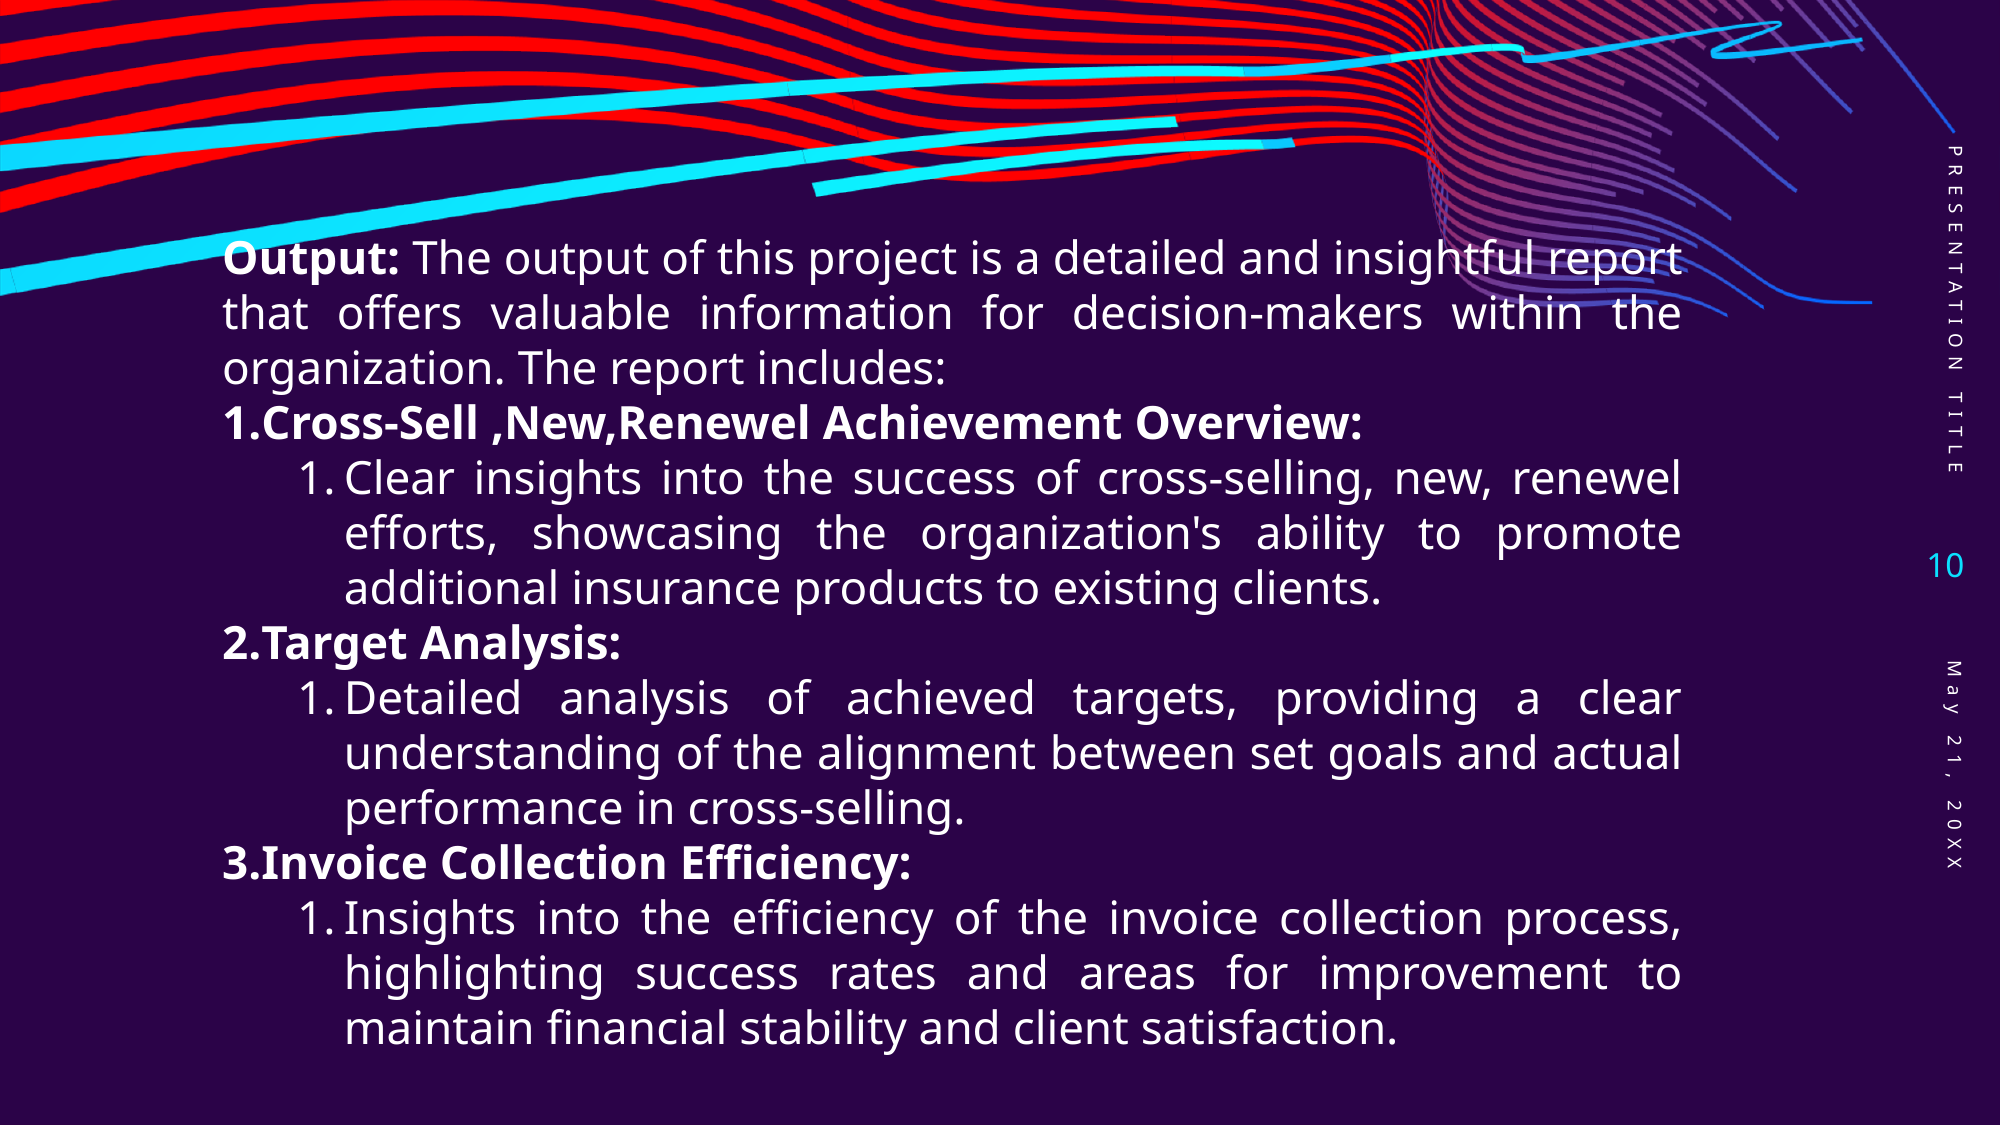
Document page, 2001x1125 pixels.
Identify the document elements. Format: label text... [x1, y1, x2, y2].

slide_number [1925, 645, 1986, 1080]
footer PRESENTATION TITLE [1926, 33, 1987, 489]
slide_number 10 [1889, 519, 1980, 615]
picture [0, 0, 2000, 1125]
text_box Output: The output of this project is a detailed and insightful report that offers valuable information for decision-makers within the organization. The report includes: Cross-Sell ,New,Renewel Achievement Overview: Clear insights into the success of cross-selling, new, renewel efforts, showcasing the organization's ability to promote additional insurance products to existing clients. Target Analysis: Detailed analysis of achieved targets, providing a clear understanding of the alignment between set goals and actual performance in cross-selling. Invoice Collection Efficiency: Insights into the efficiency of the invoice collection process, highlighting success rates and areas for improvement to maintain financial stability and client satisfaction. [207, 221, 1699, 1061]
